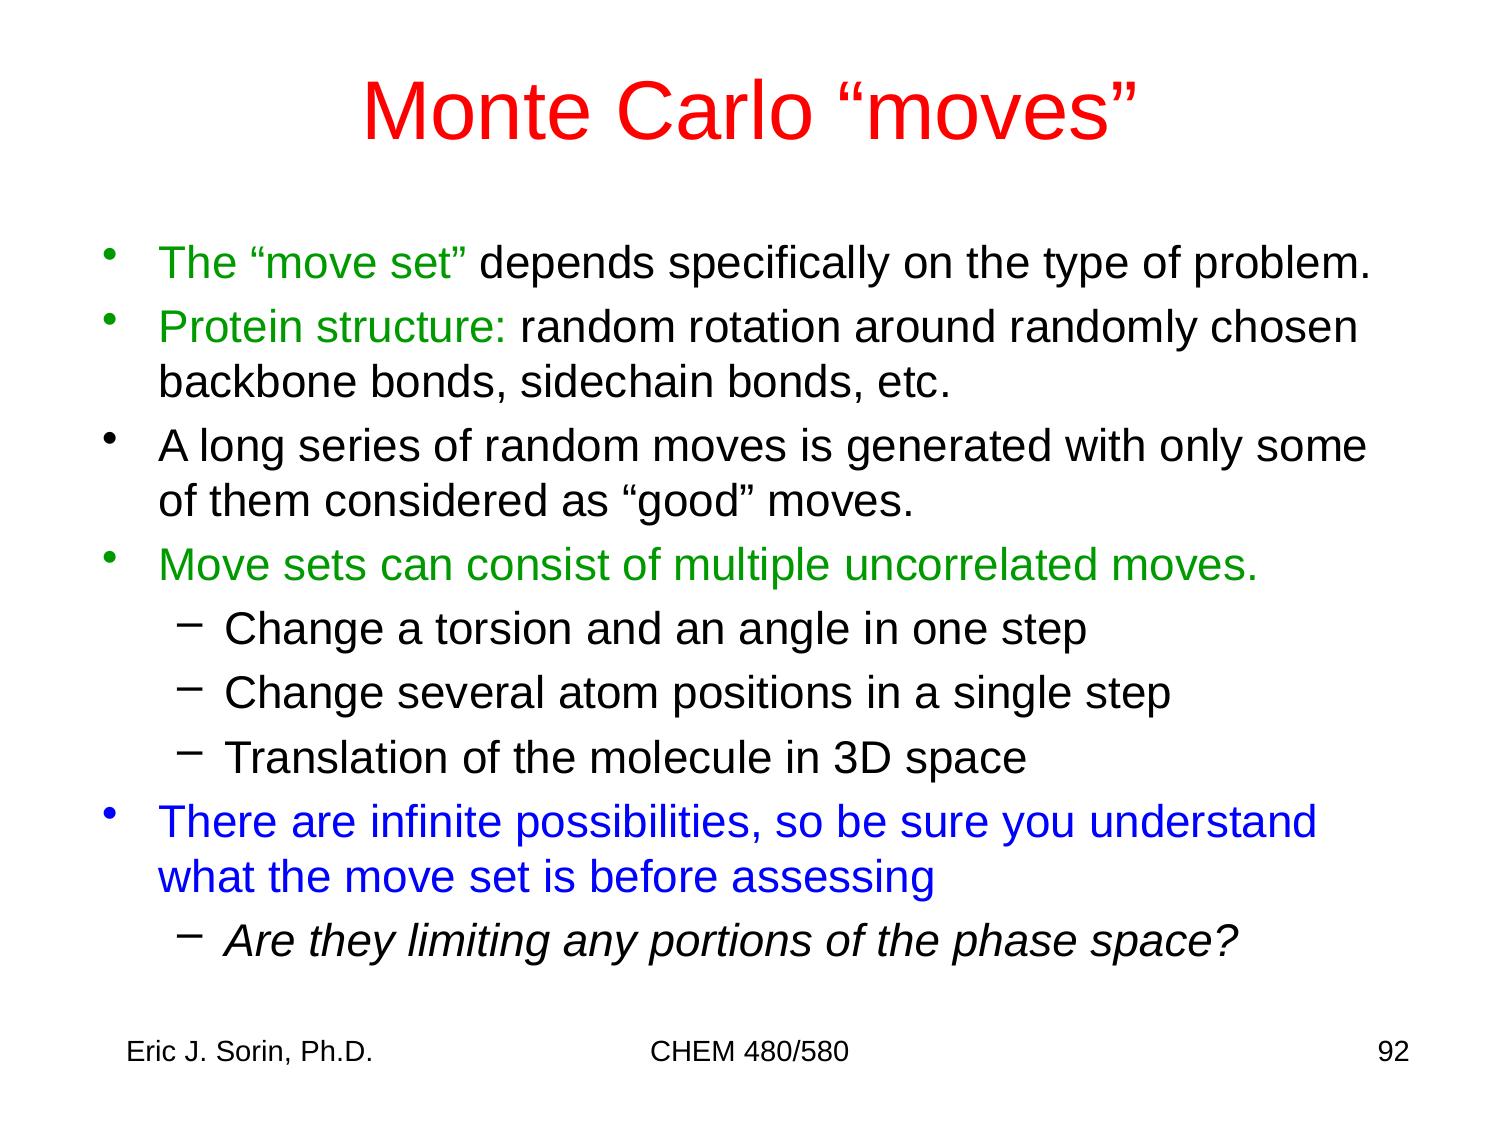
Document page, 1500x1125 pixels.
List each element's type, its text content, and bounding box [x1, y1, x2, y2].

slide_number 92 [1074, 1024, 1426, 1103]
list The “move set” depends specifically on the type of problem. Protein structure: random rotation around randomly chosen backbone bonds, sidechain bonds, etc. A long series of random moves is generated with only some of them considered as “good” moves. Move sets can consist of multiple uncorrelated moves. Change a torsion and an angle in one step Change several atom positions in a single step Translation of the molecule in 3D space There are infinite possibilities, so be sure you understand what the move set is before assessing Are they limiting any portions of the phase space? [87, 224, 1413, 988]
text_box Monte Carlo “moves” [74, 12, 1425, 200]
footer CHEM 480/580 [512, 1024, 988, 1103]
slide_number Eric J. Sorin, Ph.D. [74, 1024, 426, 1103]
